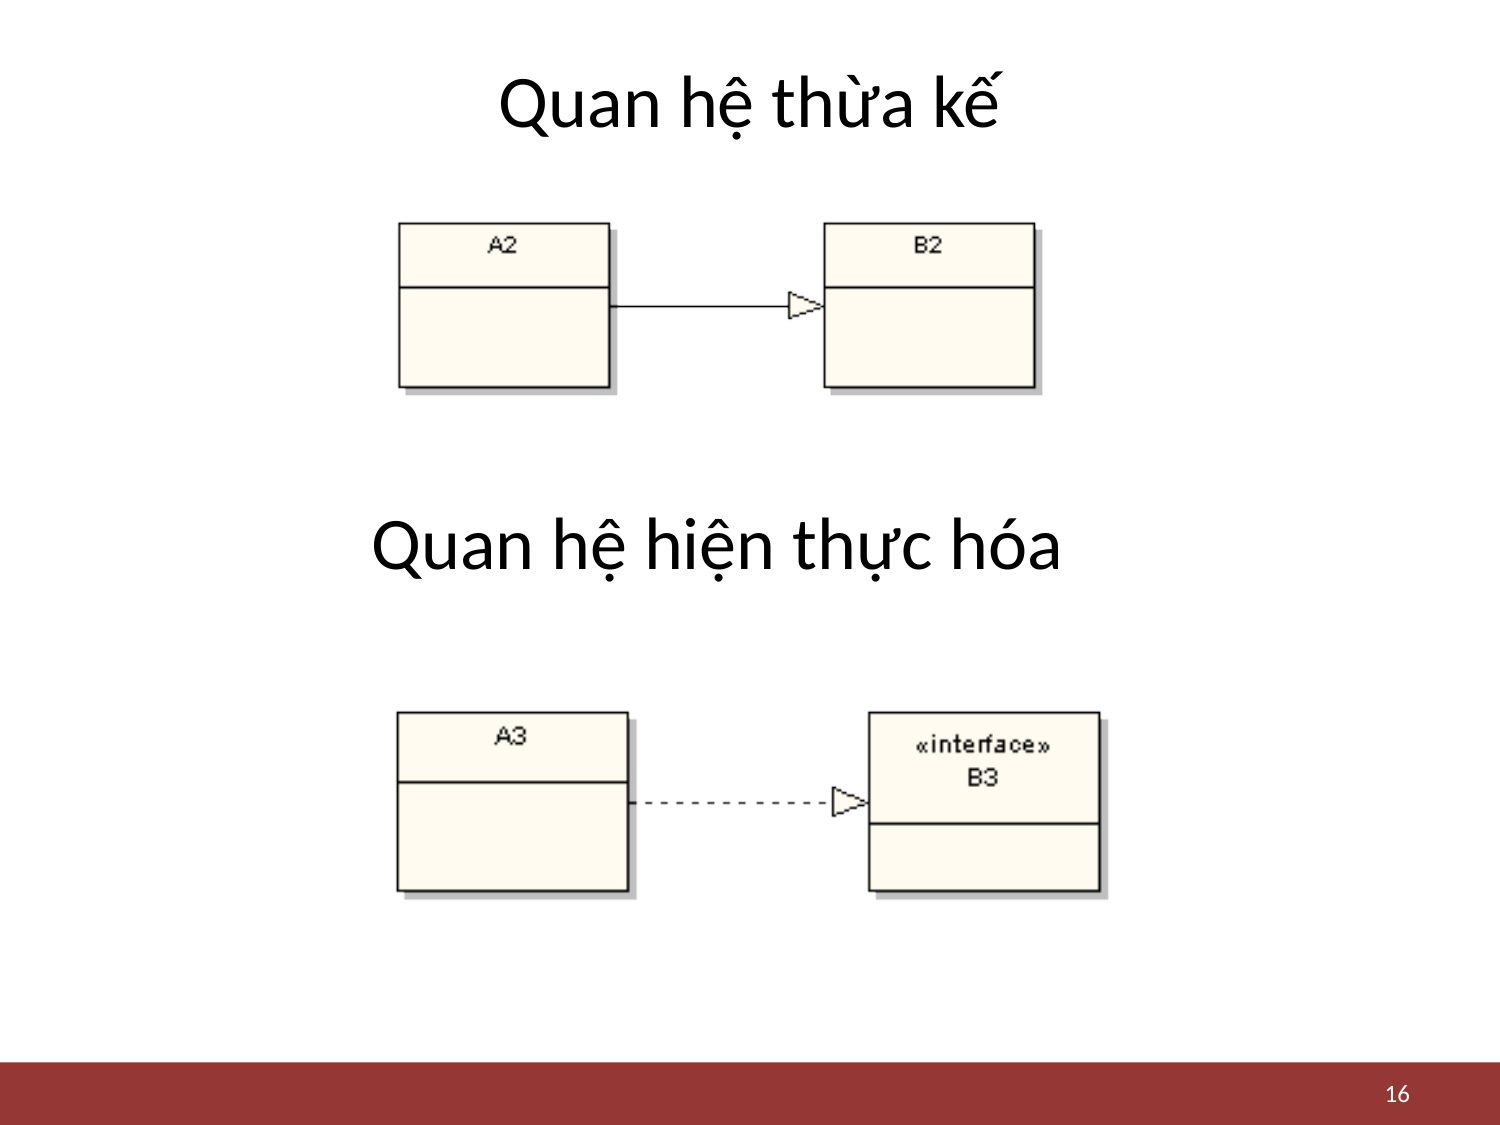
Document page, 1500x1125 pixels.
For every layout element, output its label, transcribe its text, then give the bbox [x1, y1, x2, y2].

text_box Quan hệ hiện thực hóa [42, 487, 1393, 593]
picture [371, 685, 1125, 920]
picture [374, 199, 1060, 413]
title Quan hệ thừa kế [75, 45, 1425, 150]
slide_number 16 [1074, 1072, 1425, 1113]
